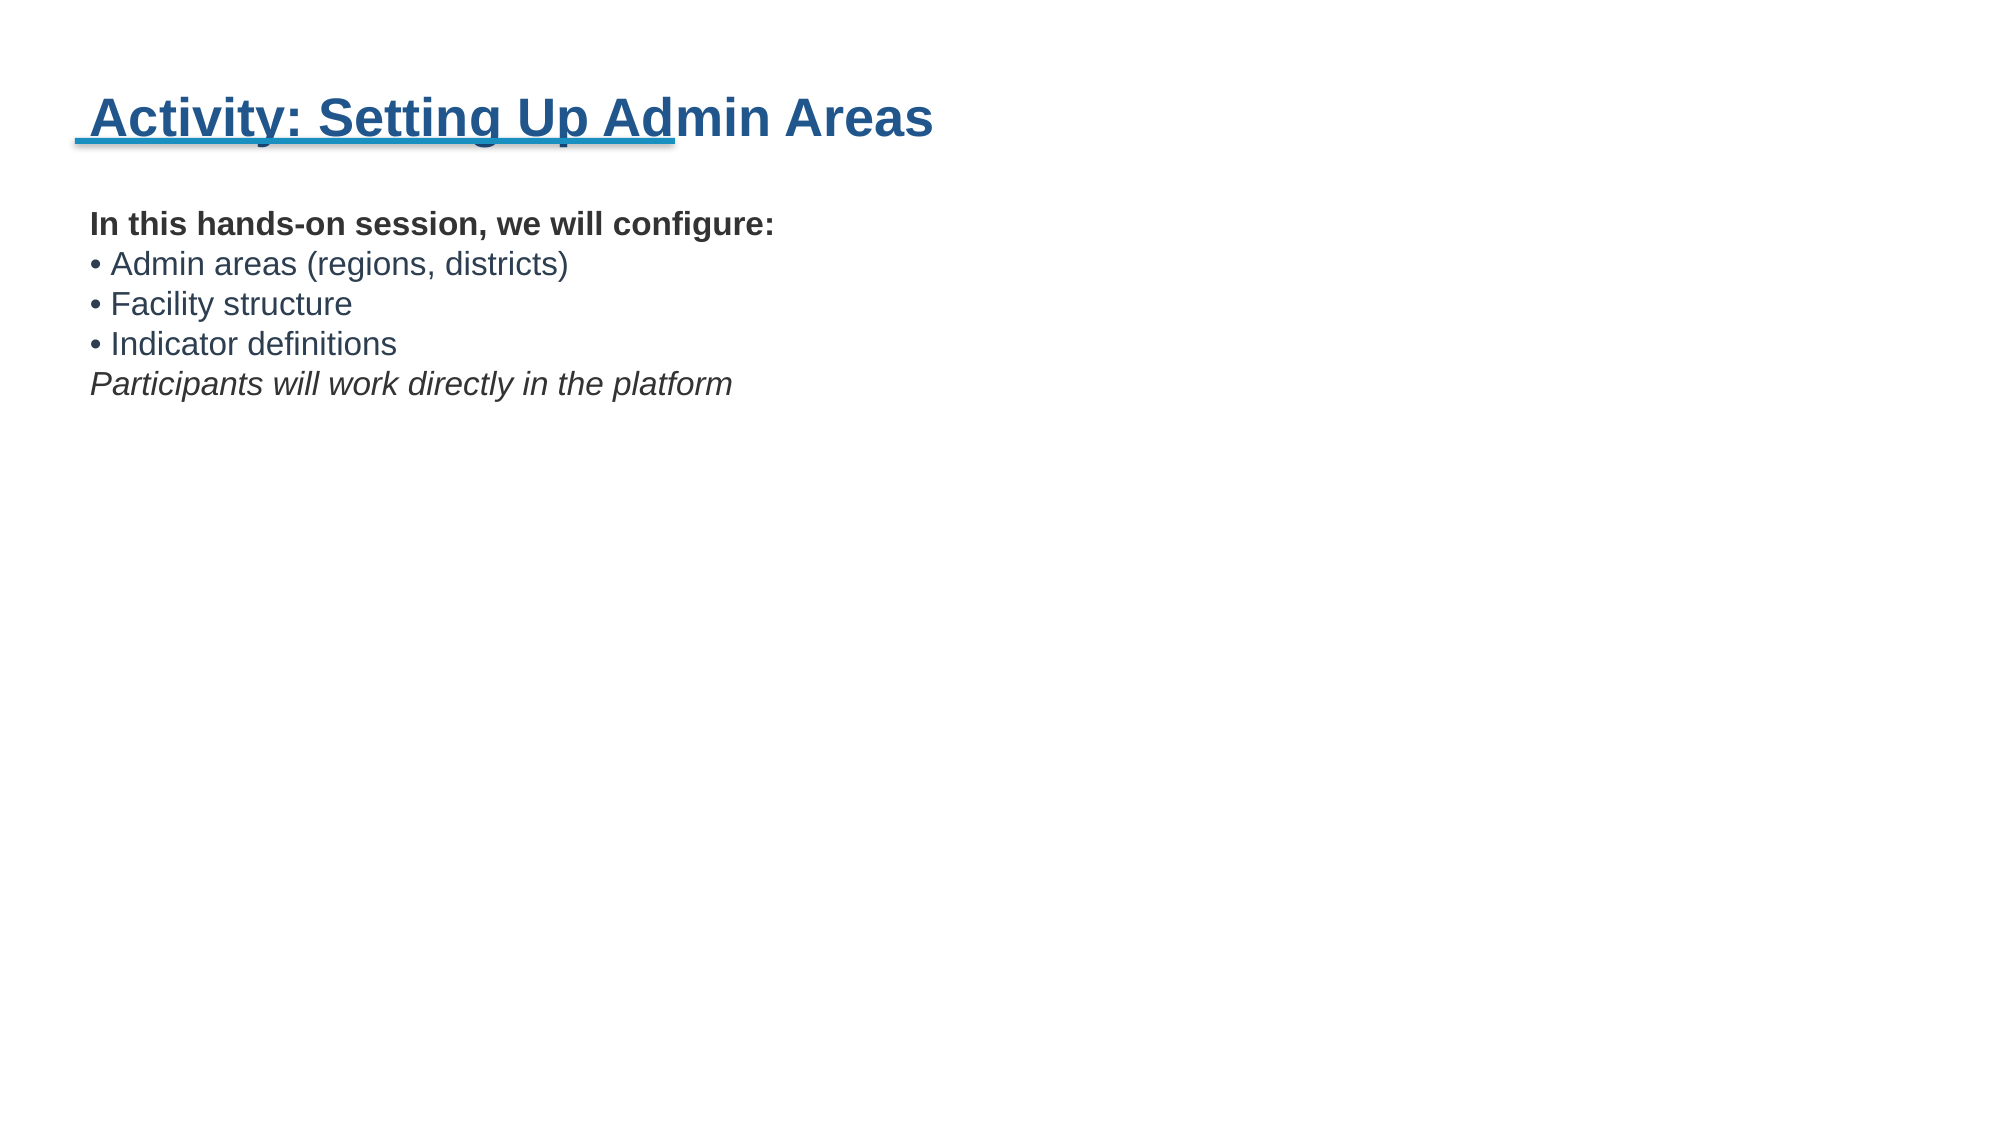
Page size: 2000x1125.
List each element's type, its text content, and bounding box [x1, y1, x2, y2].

text_box [74, 137, 676, 145]
text_box In this hands-on session, we will configure: • Admin areas (regions, districts) • Facility structure • Indicator definitions Participants will work directly in the platform [74, 194, 1925, 410]
text_box Activity: Setting Up Admin Areas [74, 75, 1925, 143]
